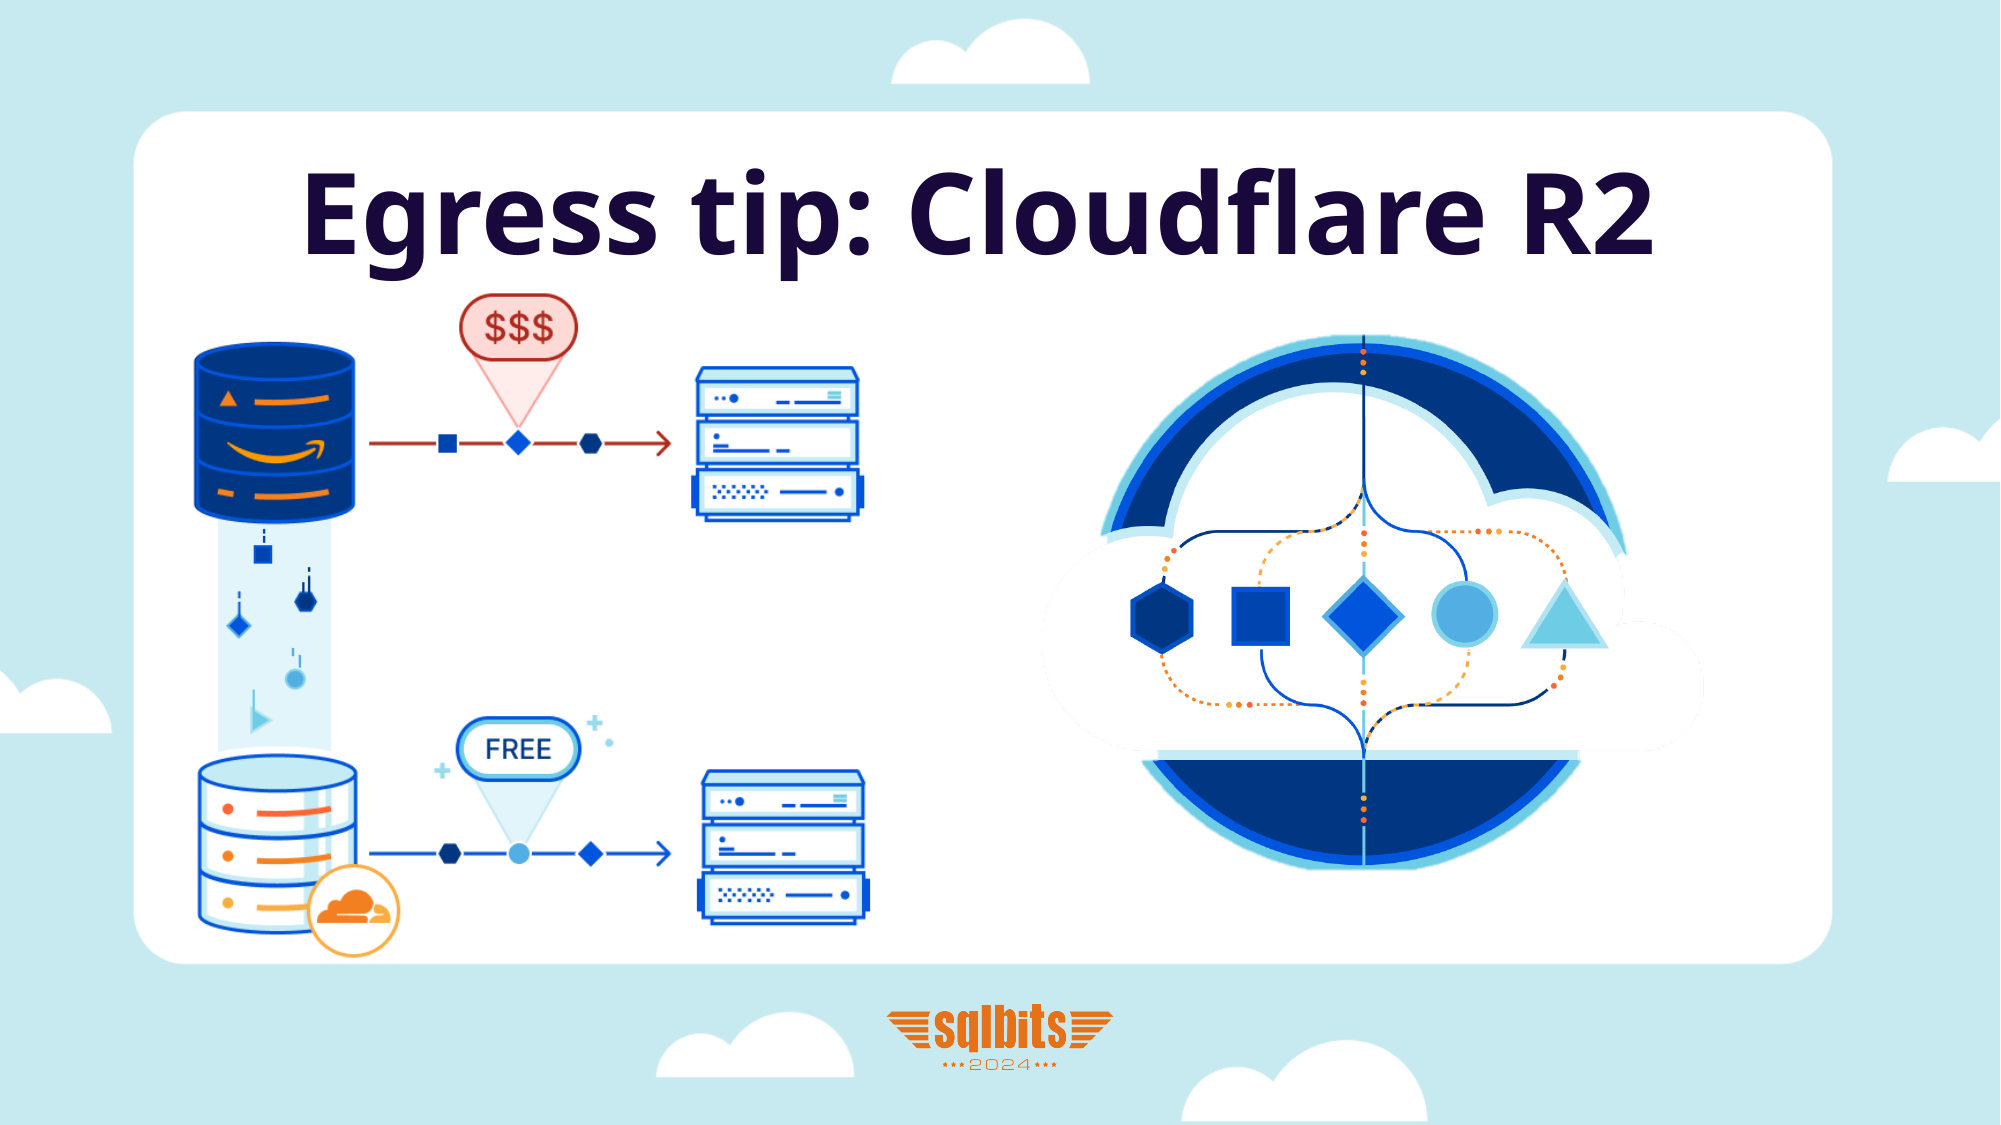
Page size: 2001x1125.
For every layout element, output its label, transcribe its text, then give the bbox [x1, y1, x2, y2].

picture [0, 0, 2000, 1125]
title Egress tip: Cloudflare R2 [174, 148, 1781, 288]
